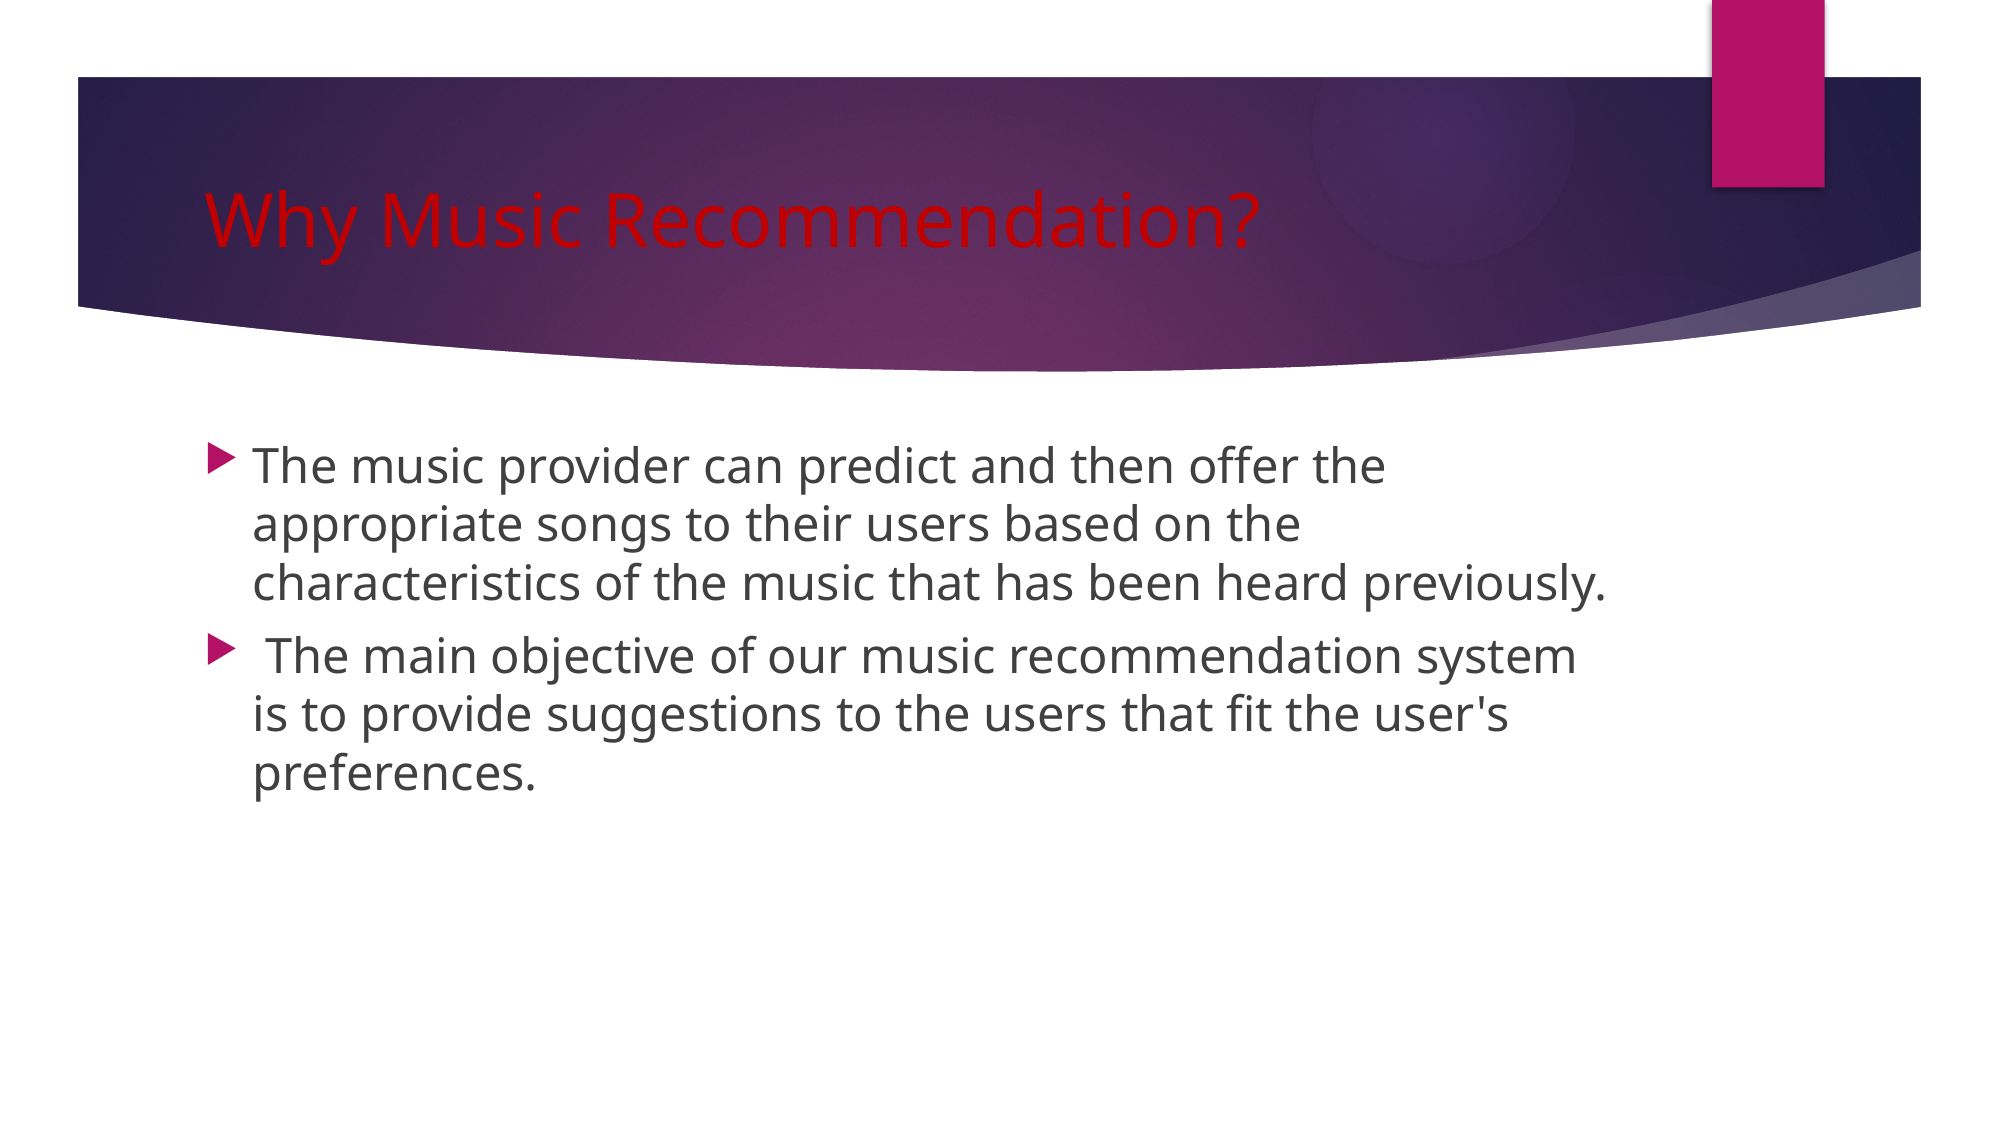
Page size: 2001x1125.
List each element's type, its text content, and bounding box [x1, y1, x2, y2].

title Why Music Recommendation? [189, 159, 1627, 276]
list The music provider can predict and then offer the appropriate songs to their users based on the characteristics of the music that has been heard previously. The main objective of our music recommendation system is to provide suggestions to the users that fit the user's preferences. [189, 427, 1638, 988]
